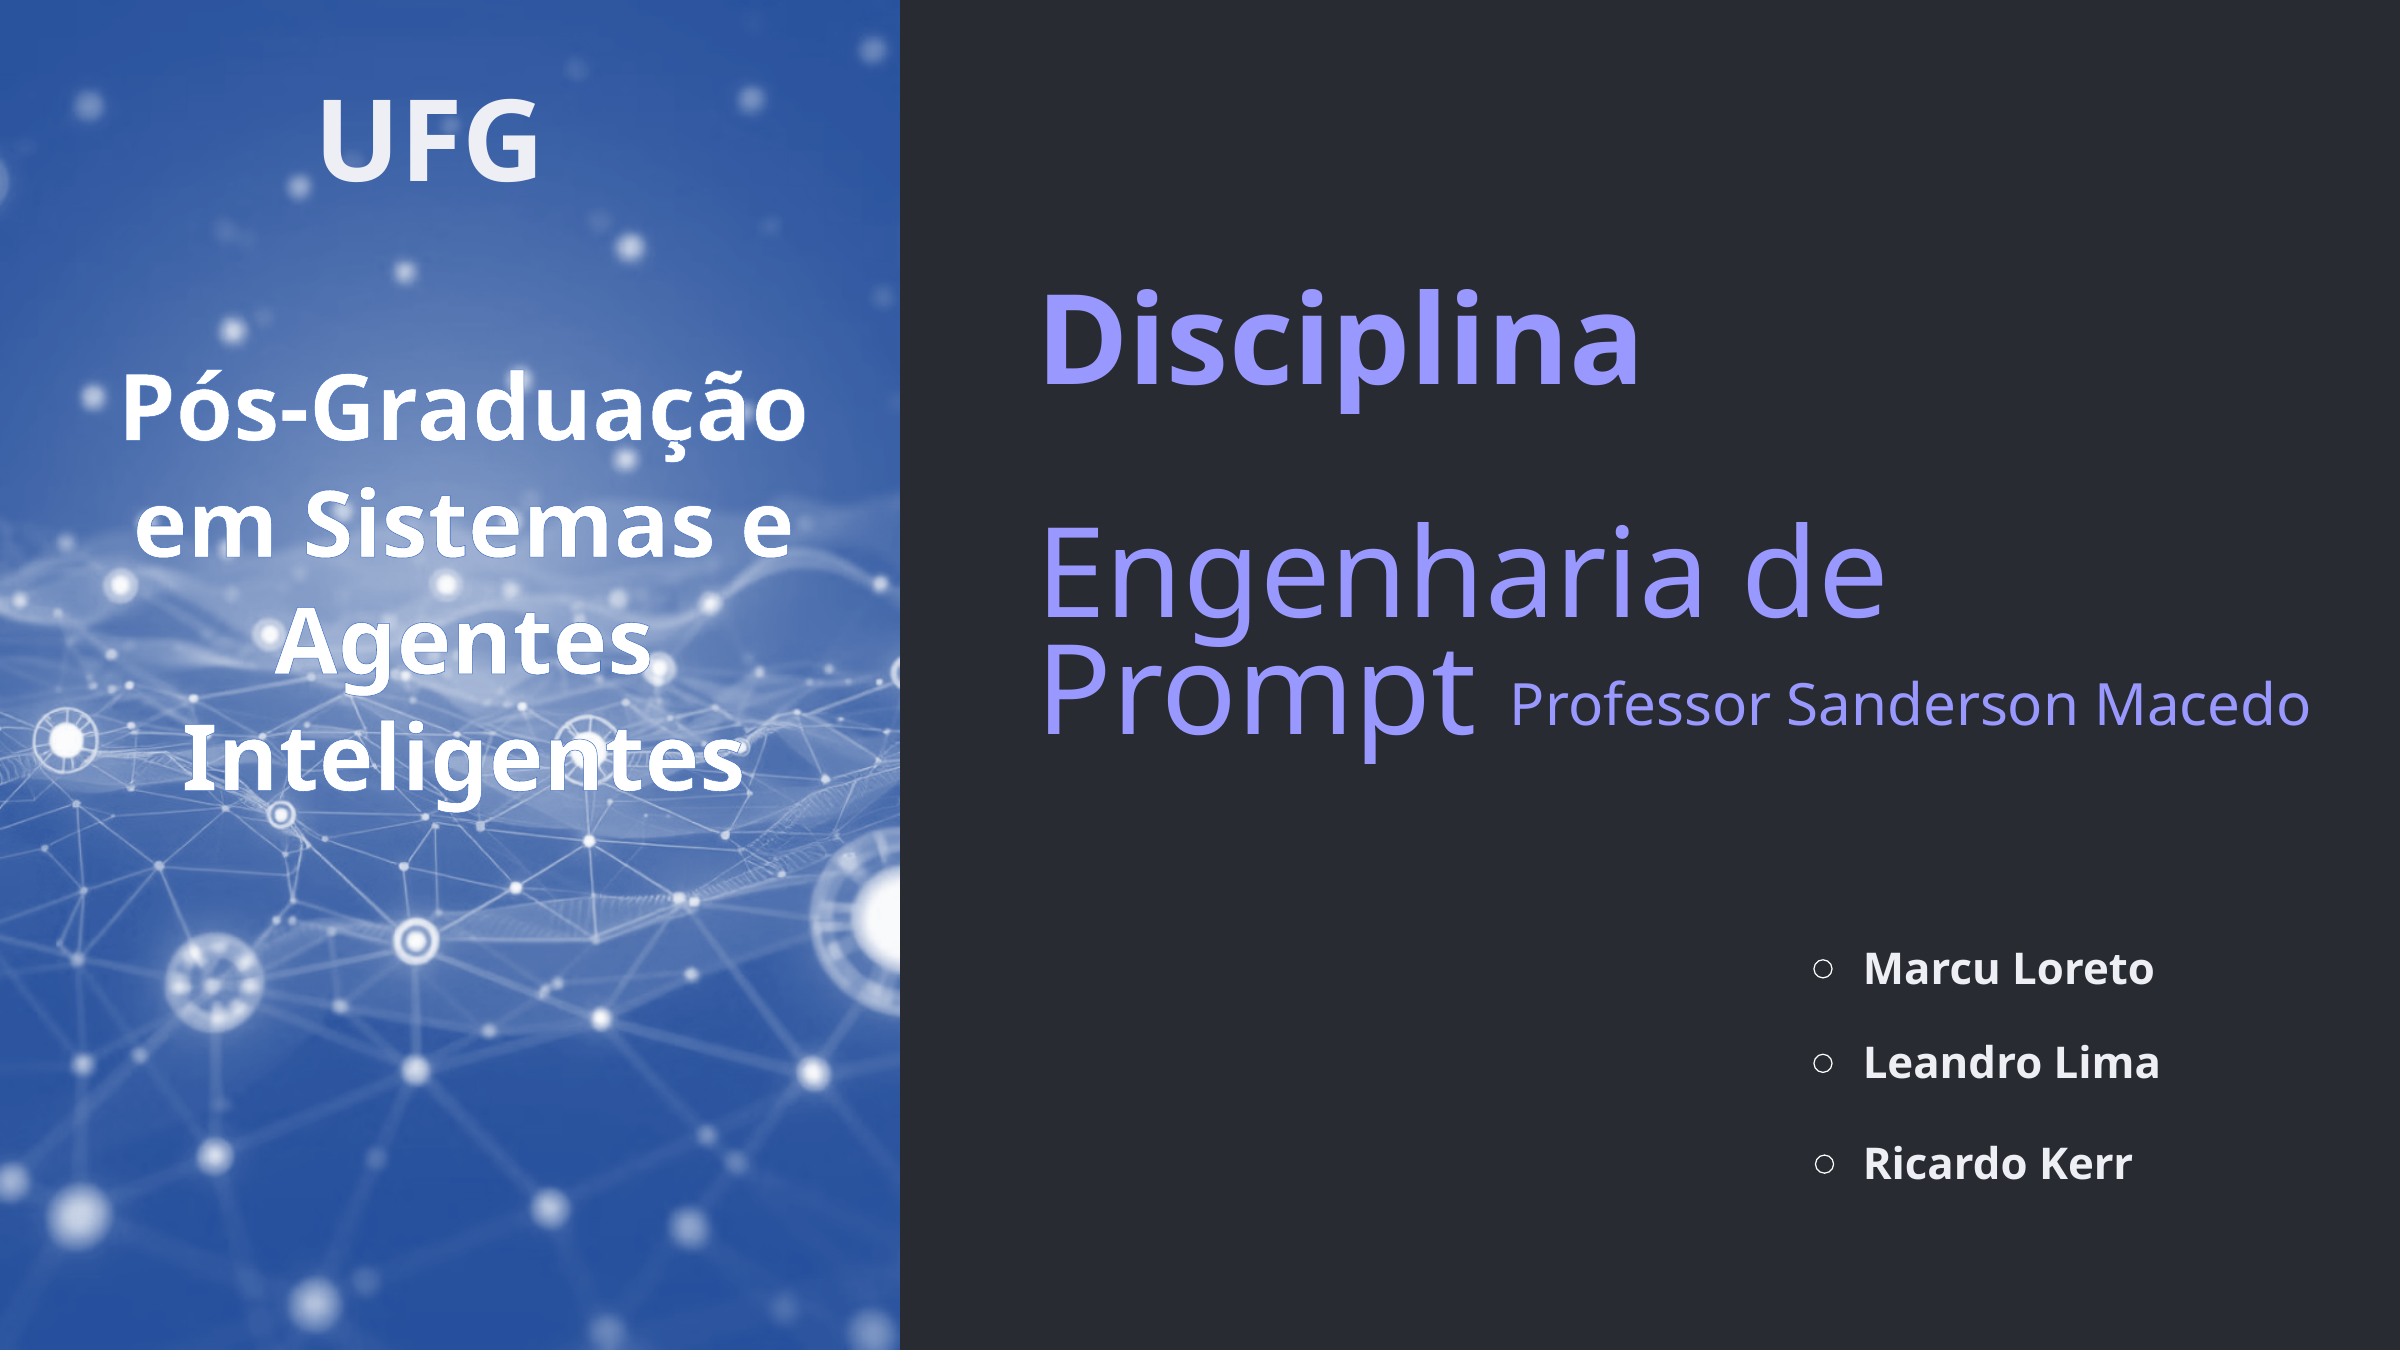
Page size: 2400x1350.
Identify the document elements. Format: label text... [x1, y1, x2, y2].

text_box Disciplina Engenharia de Prompt [1036, 292, 2344, 644]
picture [0, 0, 900, 1350]
text_box [1813, 1054, 1833, 1073]
text_box [1813, 959, 1833, 978]
text_box Ricardo Kerr [1863, 1126, 2344, 1189]
text_box [1815, 1155, 1834, 1174]
text_box Marcu Loreto [1863, 931, 2344, 994]
text_box Professor Sanderson Macedo [1509, 619, 2344, 783]
text_box Leandro Lima [1863, 1025, 2344, 1088]
